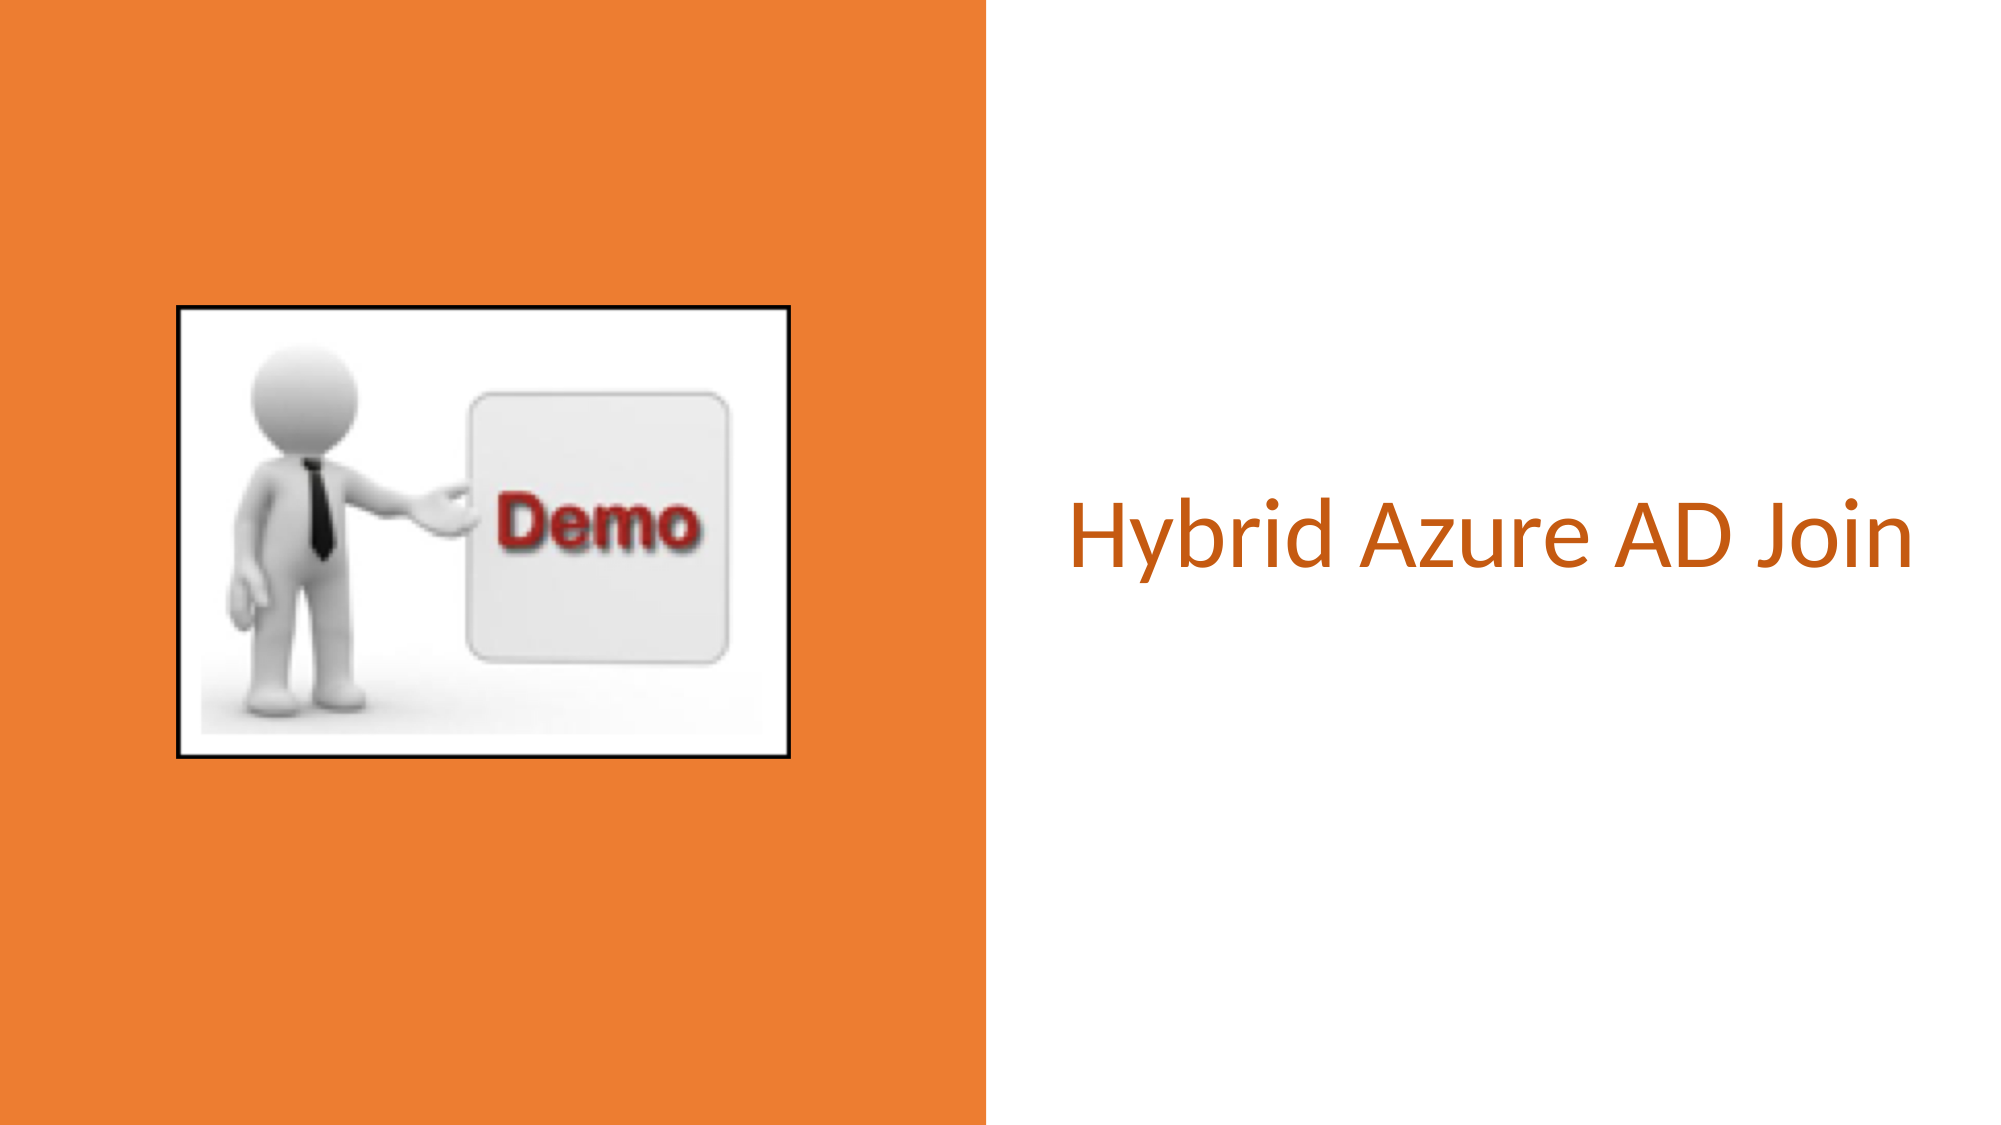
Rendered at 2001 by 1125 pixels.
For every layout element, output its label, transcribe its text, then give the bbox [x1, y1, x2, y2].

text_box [0, 0, 987, 1125]
title Hybrid Azure AD Join [1065, 464, 1920, 655]
